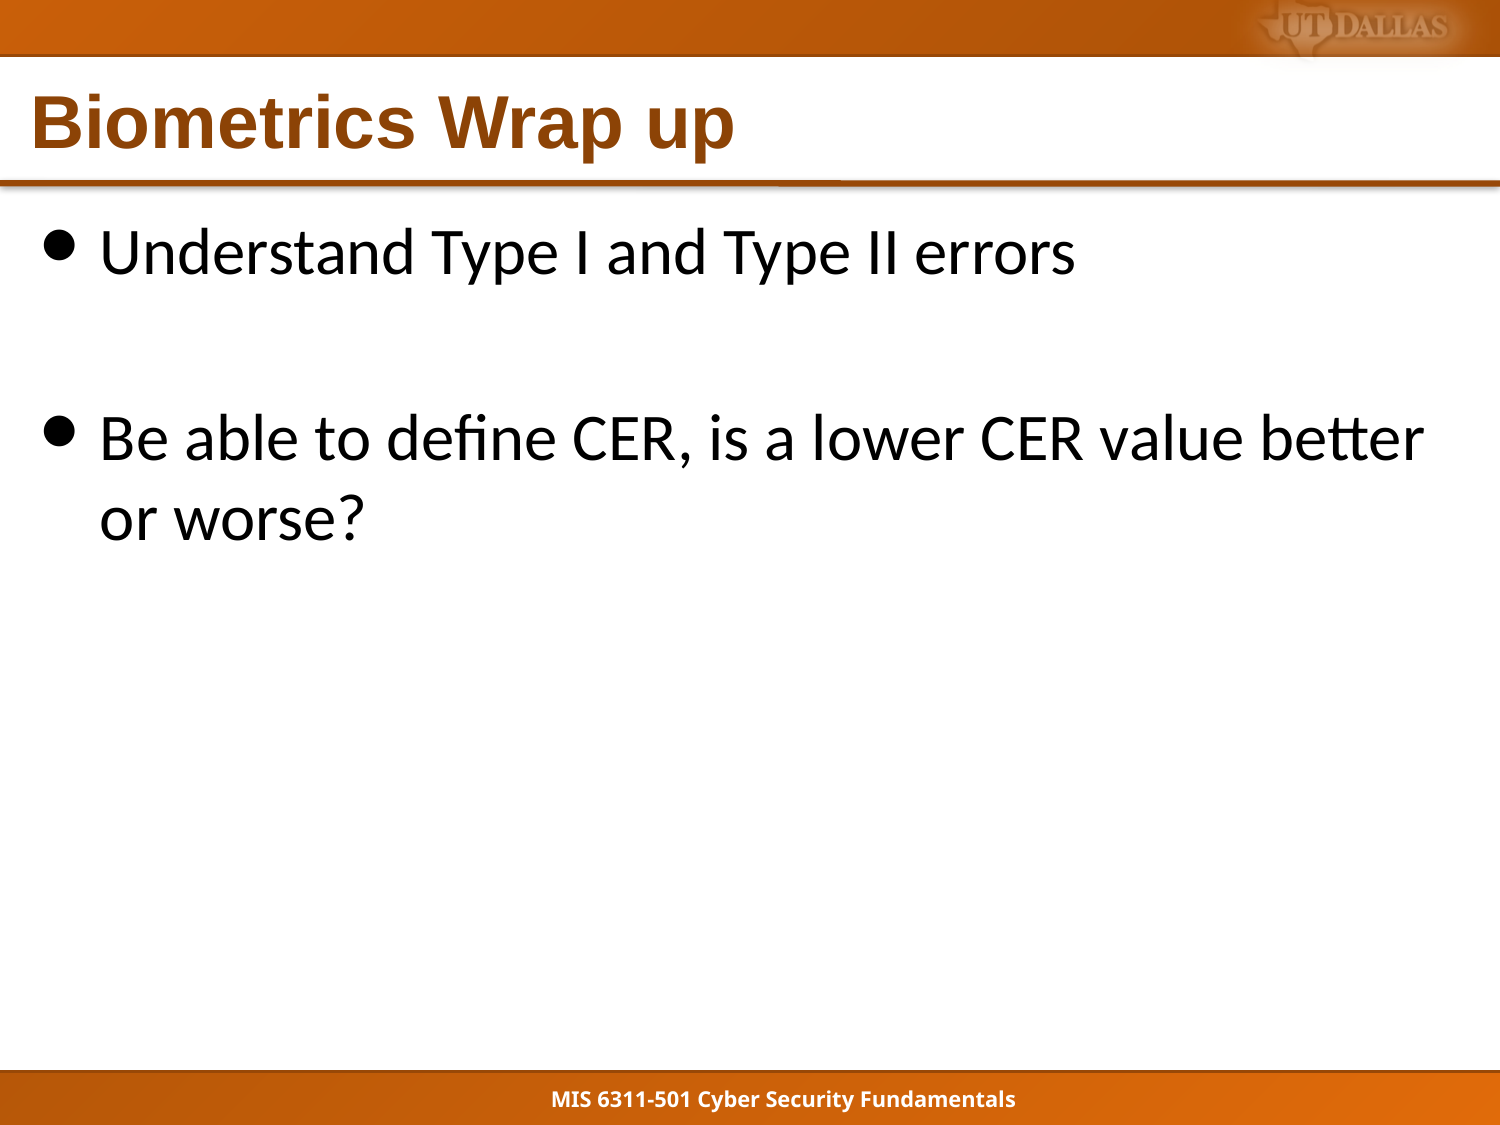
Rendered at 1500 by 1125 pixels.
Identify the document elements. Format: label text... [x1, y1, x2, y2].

picture [1218, 0, 1500, 62]
title Biometrics Wrap up [0, 62, 1500, 176]
list Understand Type I and Type II errors Be able to define CER, is a lower CER value better or worse? [24, 199, 1500, 1077]
